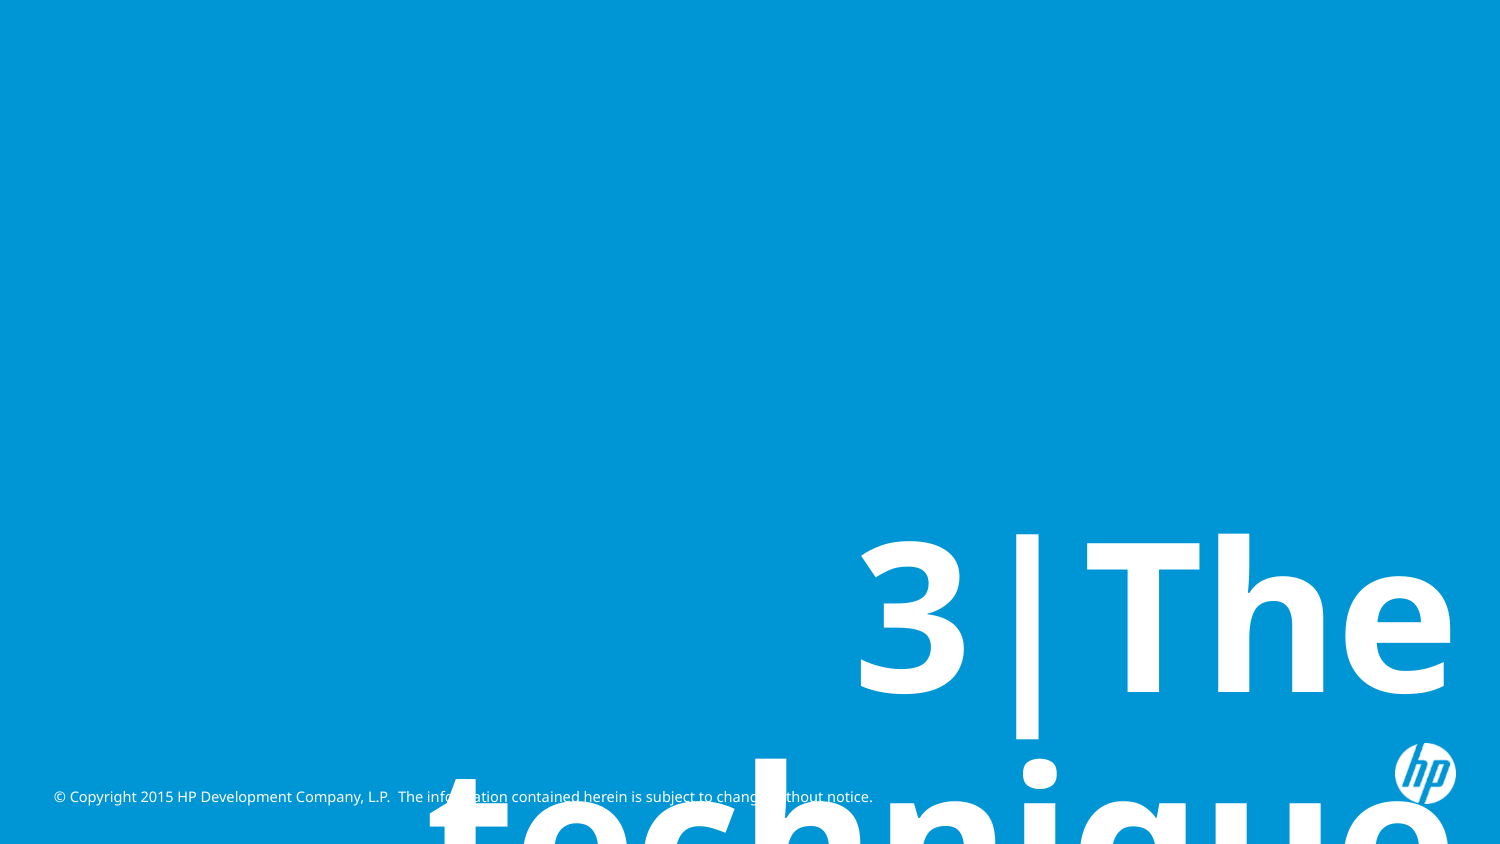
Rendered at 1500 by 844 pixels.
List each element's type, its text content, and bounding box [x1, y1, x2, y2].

title 3|The technique [0, 512, 1458, 842]
